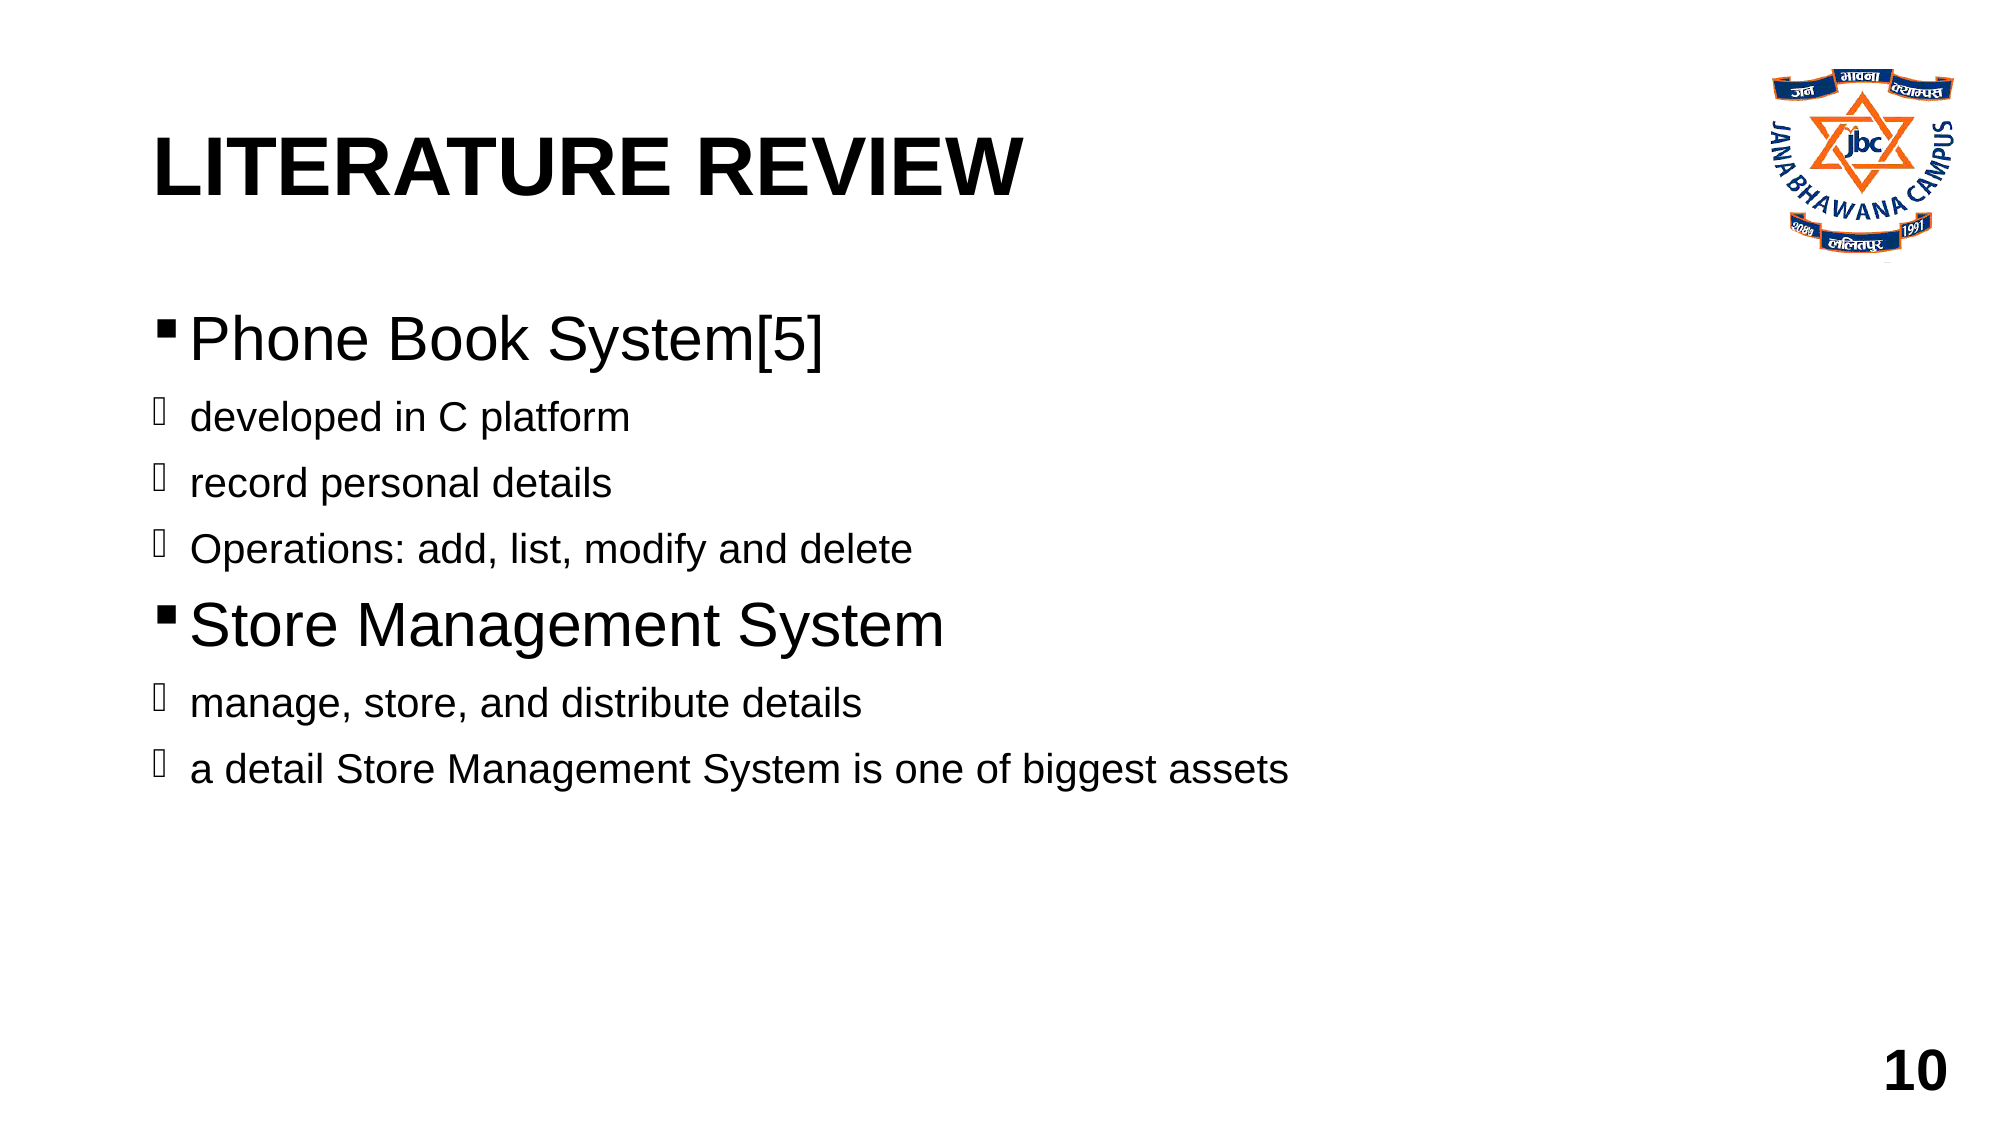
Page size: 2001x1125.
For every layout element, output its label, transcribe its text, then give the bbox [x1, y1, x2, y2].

list Phone Book System[5] developed in C platform record personal details Operations: add, list, modify and delete Store Management System manage, store, and distribute details a detail Store Management System is one of biggest assets [137, 299, 1863, 1014]
title LITERATURE REVIEW [137, 59, 1688, 278]
picture [1761, 59, 1964, 263]
slide_number 10 [1513, 1037, 1964, 1098]
